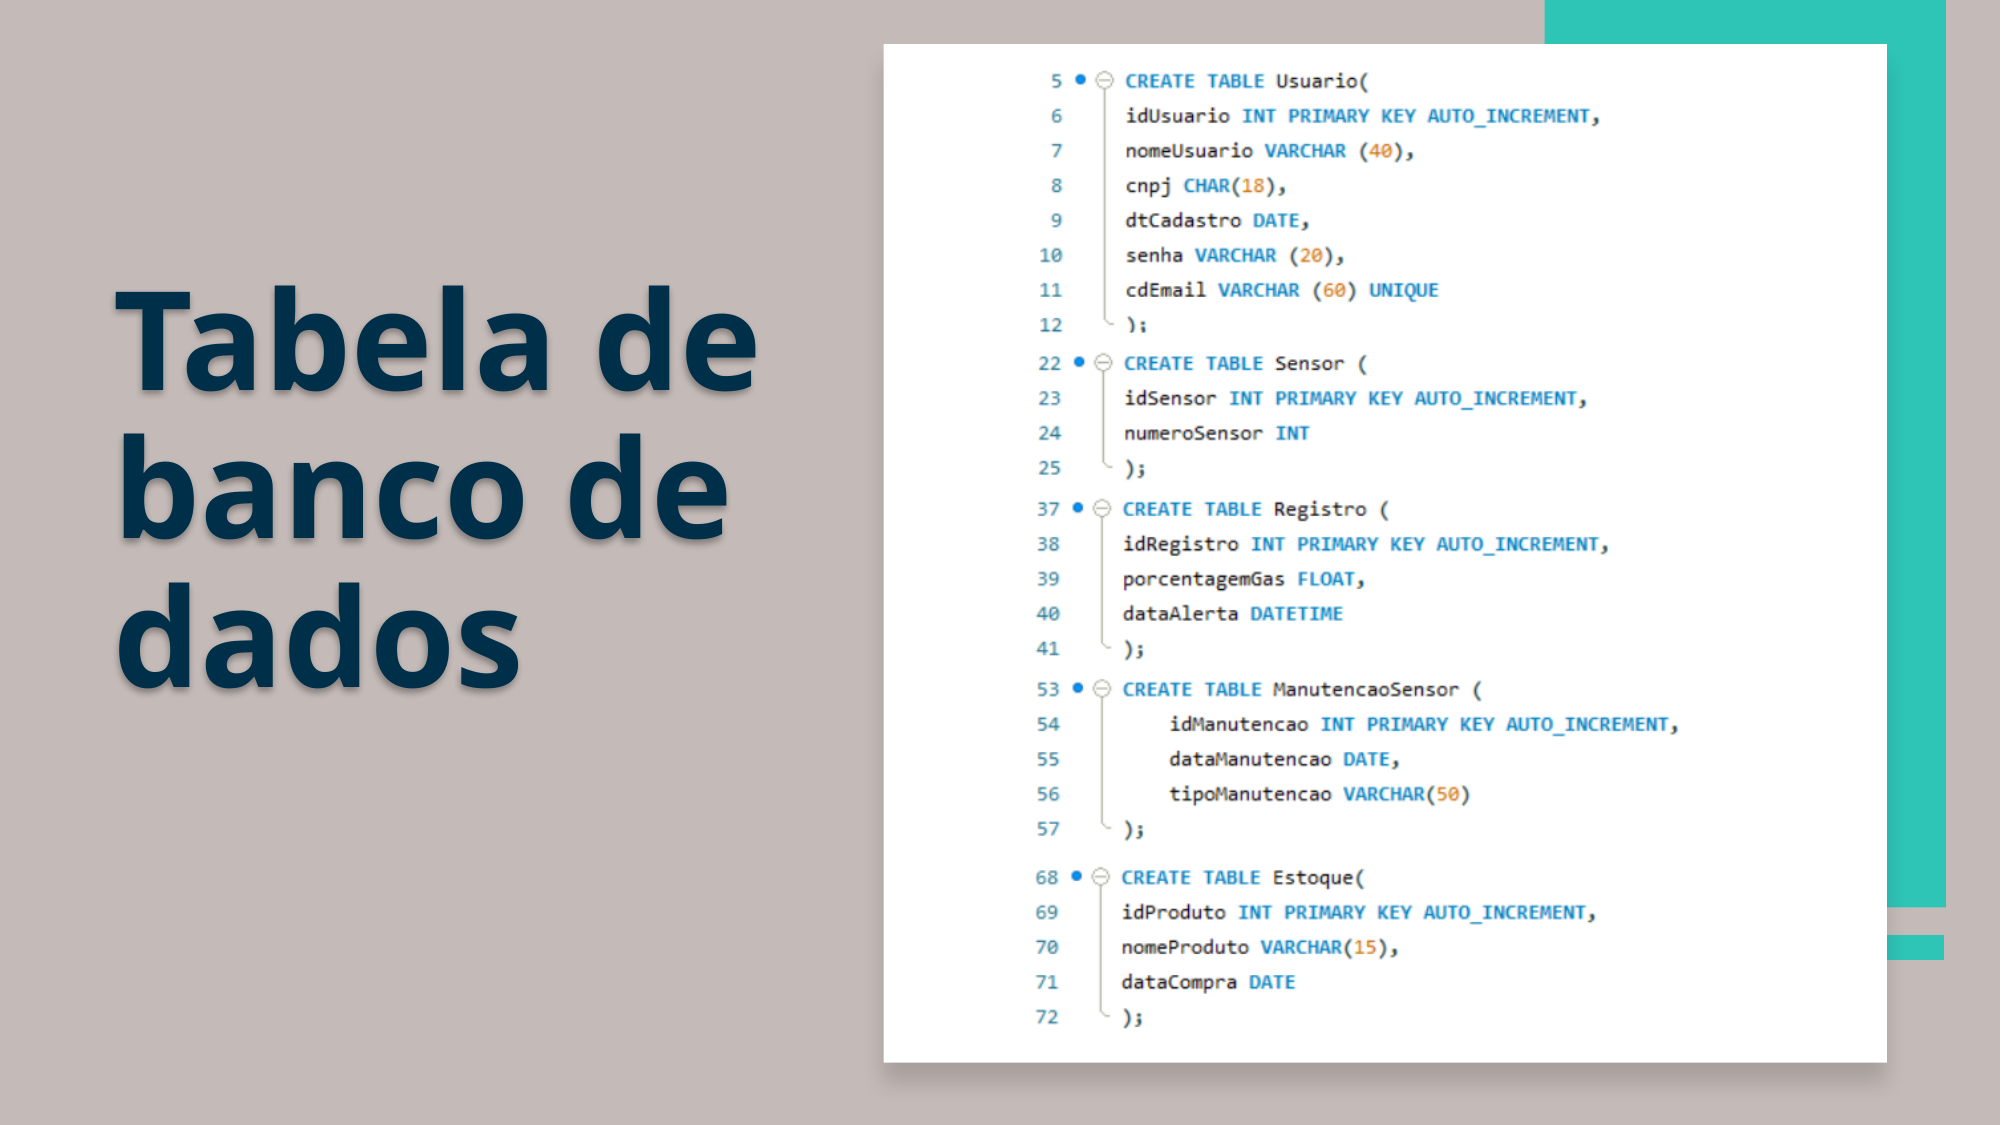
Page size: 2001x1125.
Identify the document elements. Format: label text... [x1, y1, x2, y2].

picture [1025, 61, 1694, 1051]
text_box [882, 42, 1889, 1065]
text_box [1544, 0, 1947, 948]
title Tabela de banco de dados [98, 111, 783, 725]
text_box [0, 0, 2000, 1125]
